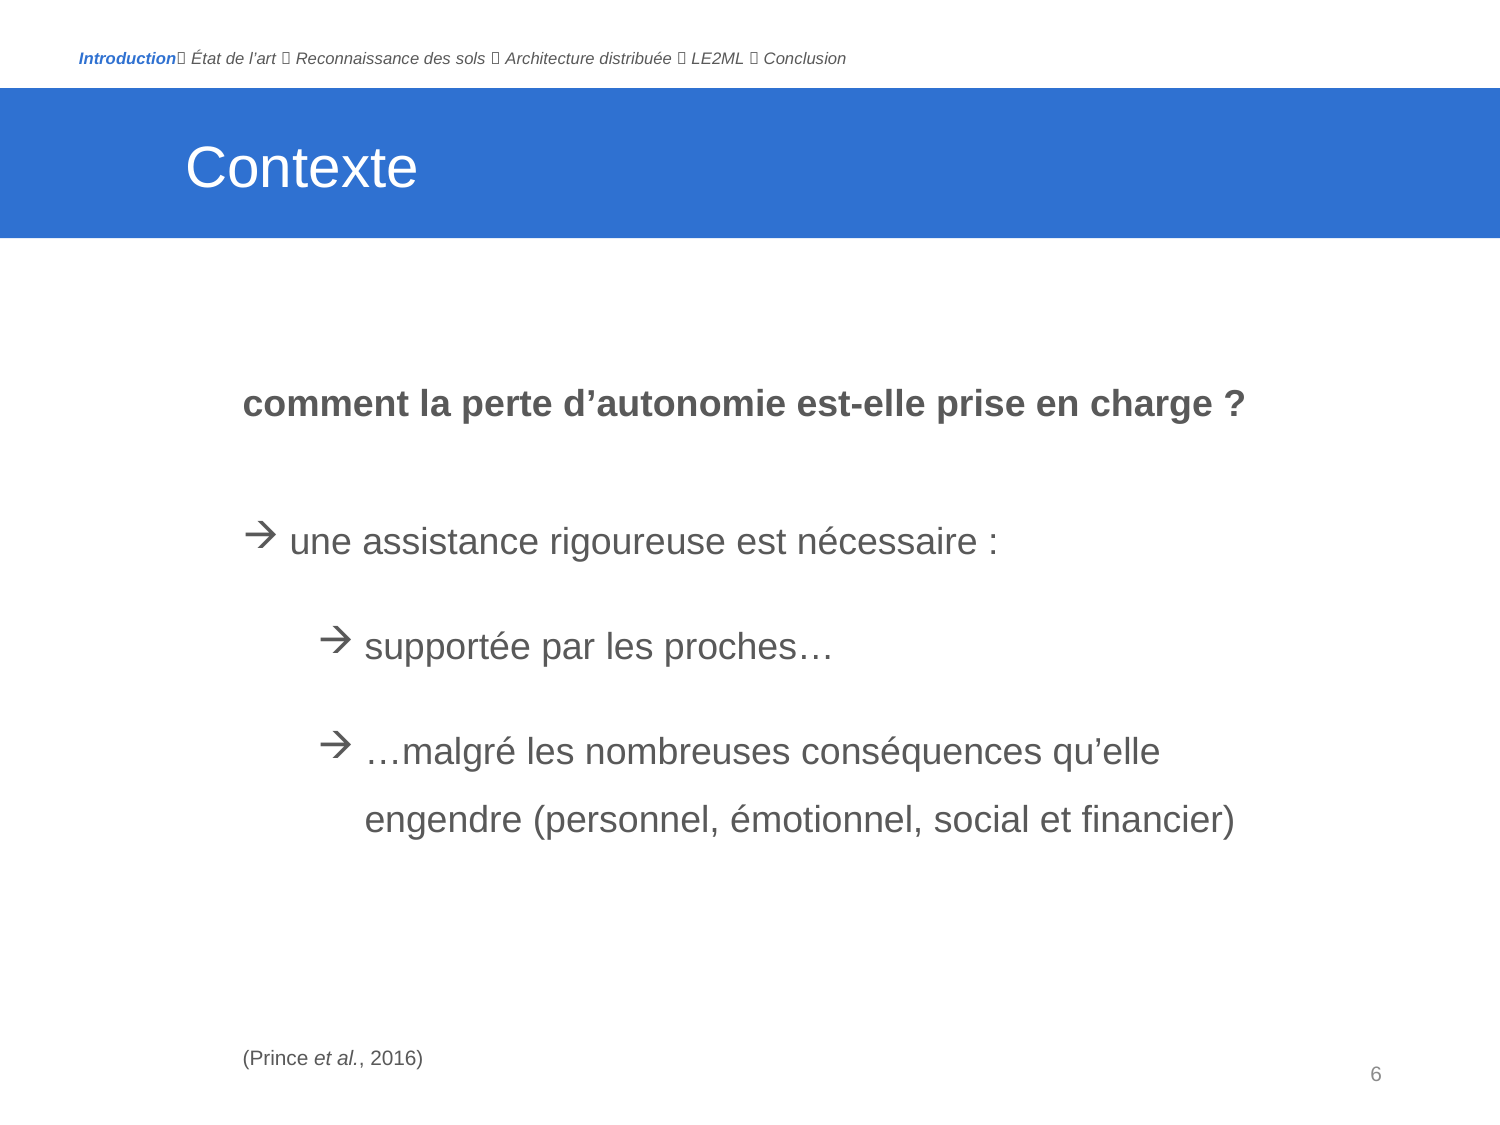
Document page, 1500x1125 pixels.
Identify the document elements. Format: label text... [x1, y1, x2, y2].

text_box Introduction État de l’art  Reconnaissance des sols  Architecture distribuée  LE2ML  Conclusion [64, 40, 1426, 75]
title Contexte [0, 88, 1500, 239]
text_box une assistance rigoureuse est nécessaire : supportée par les proches… …malgré les nombreuses conséquences qu’elle engendre (personnel, émotionnel, social et financier) [227, 487, 1273, 848]
text_box comment la perte d’autonomie est-elle prise en charge ? [227, 349, 1273, 432]
text_box (Prince et al., 2016) [227, 1024, 1364, 1077]
slide_number 6 [1059, 1042, 1397, 1103]
